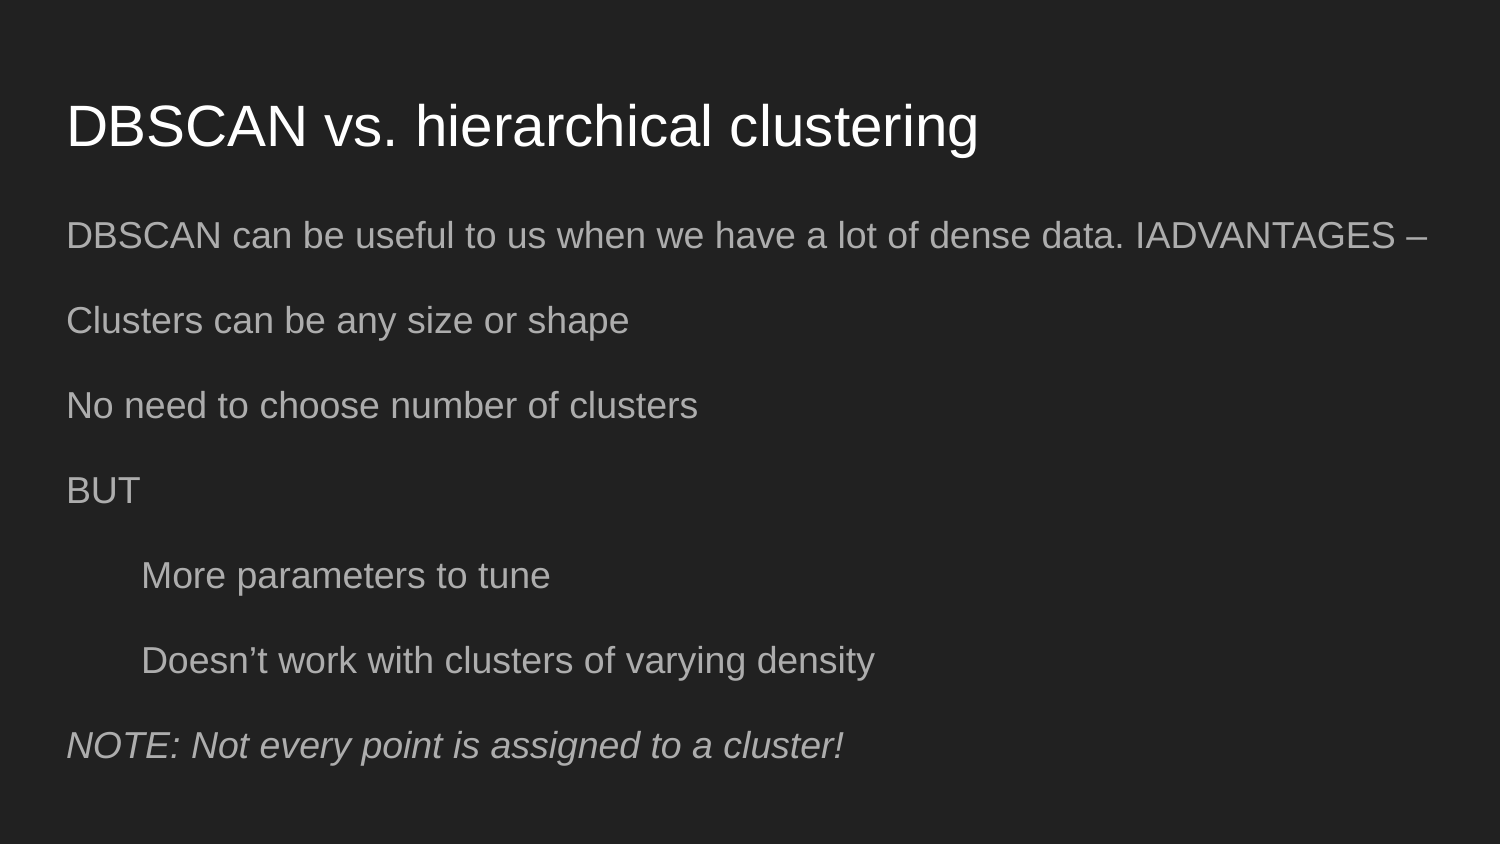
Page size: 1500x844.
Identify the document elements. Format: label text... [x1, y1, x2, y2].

list DBSCAN can be useful to us when we have a lot of dense data. IADVANTAGES – Clusters can be any size or shape No need to choose number of clusters BUT More parameters to tune Doesn’t work with clusters of varying density NOTE: Not every point is assigned to a cluster! [51, 189, 1449, 750]
title DBSCAN vs. hierarchical clustering [51, 72, 1449, 167]
